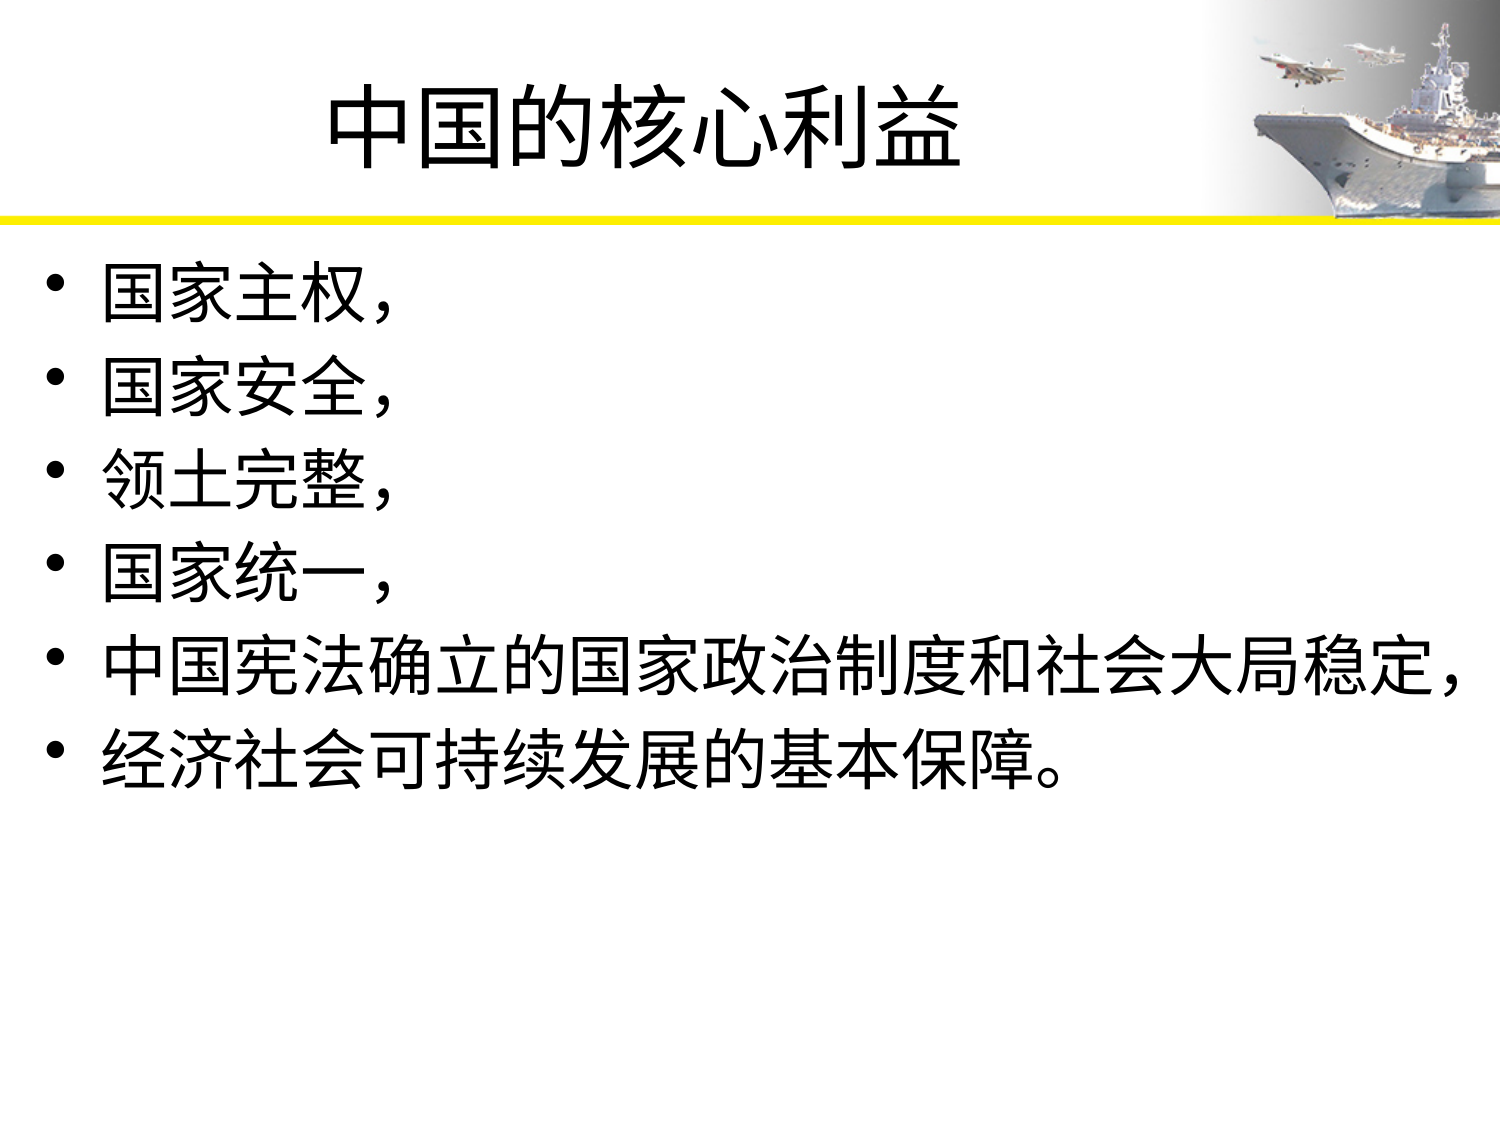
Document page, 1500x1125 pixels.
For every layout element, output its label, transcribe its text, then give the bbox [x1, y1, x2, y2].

title 中国的核心利益 [29, 30, 1259, 219]
list 国家主权， 国家安全， 领土完整， 国家统一， 中国宪法确立的国家政治制度和社会大局稳定， 经济社会可持续发展的基本保障。 [29, 243, 1460, 1036]
picture [0, 0, 1500, 225]
